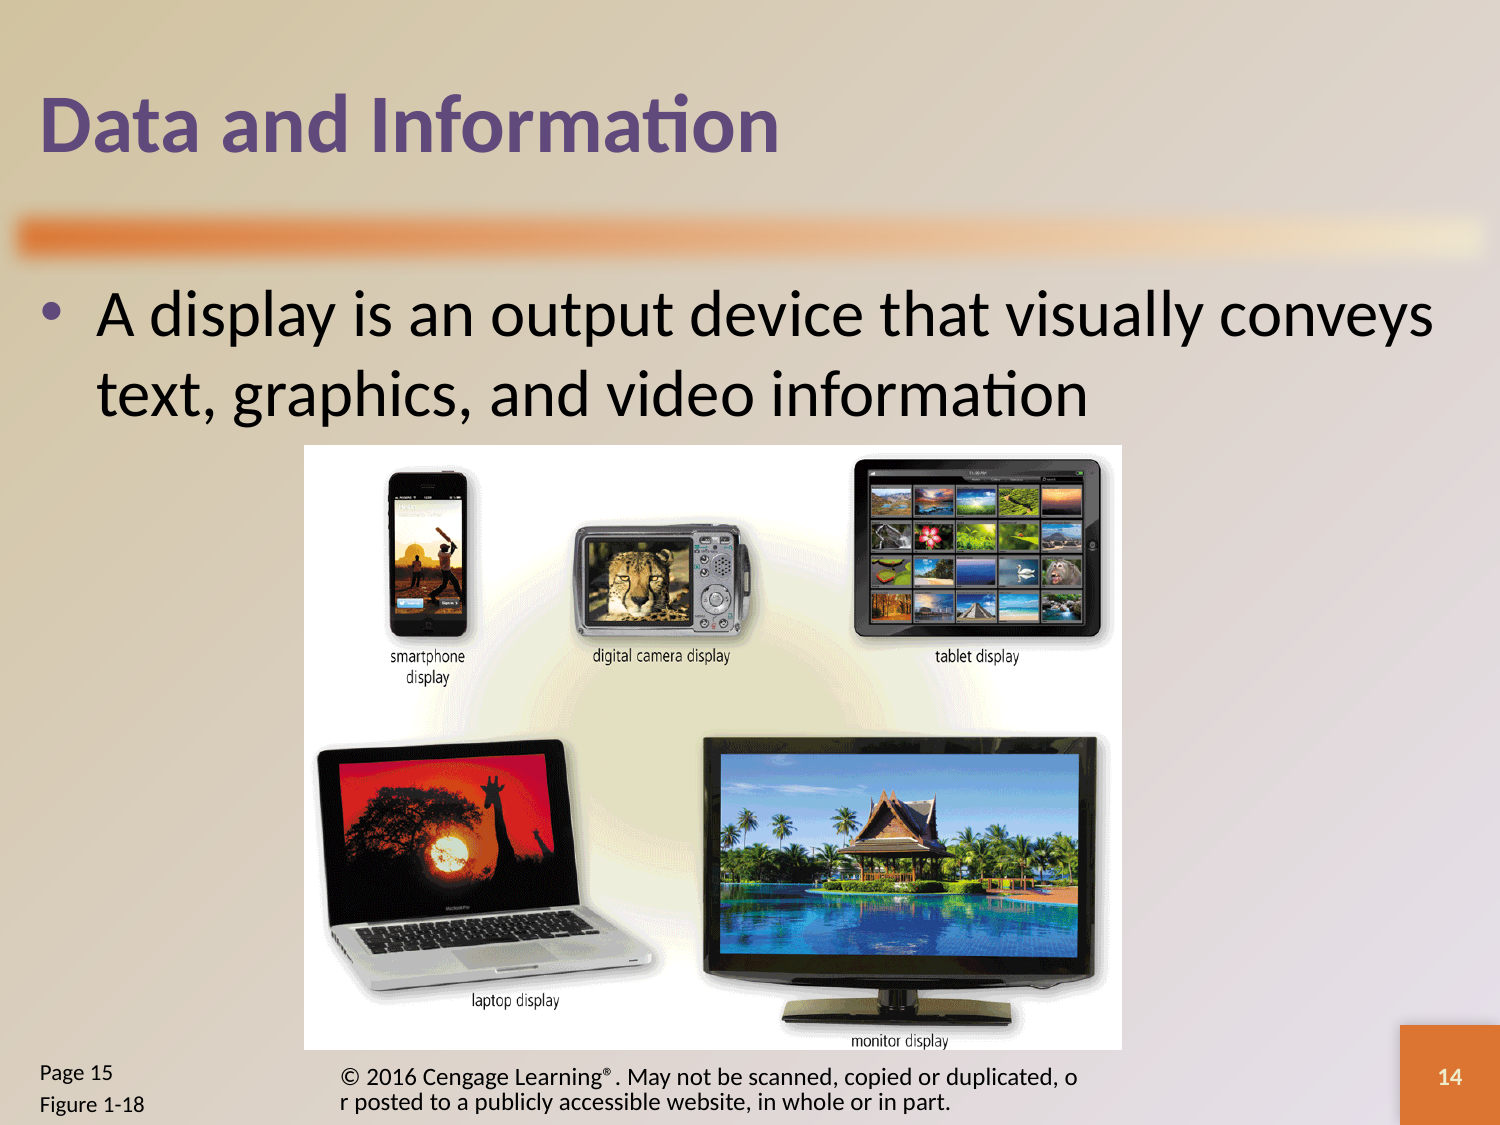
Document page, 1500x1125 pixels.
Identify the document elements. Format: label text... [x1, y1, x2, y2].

picture [304, 445, 1123, 1051]
list Page 15 Figure 1-18 [24, 1050, 300, 1125]
list A display is an output device that visually conveys text, graphics, and video information [24, 262, 1475, 1025]
title Data and Information [24, 24, 1475, 213]
footer © 2016 Cengage Learning®. May not be scanned, copied or duplicated, or posted to a publicly accessible website, in whole or in part. [324, 1059, 1100, 1105]
